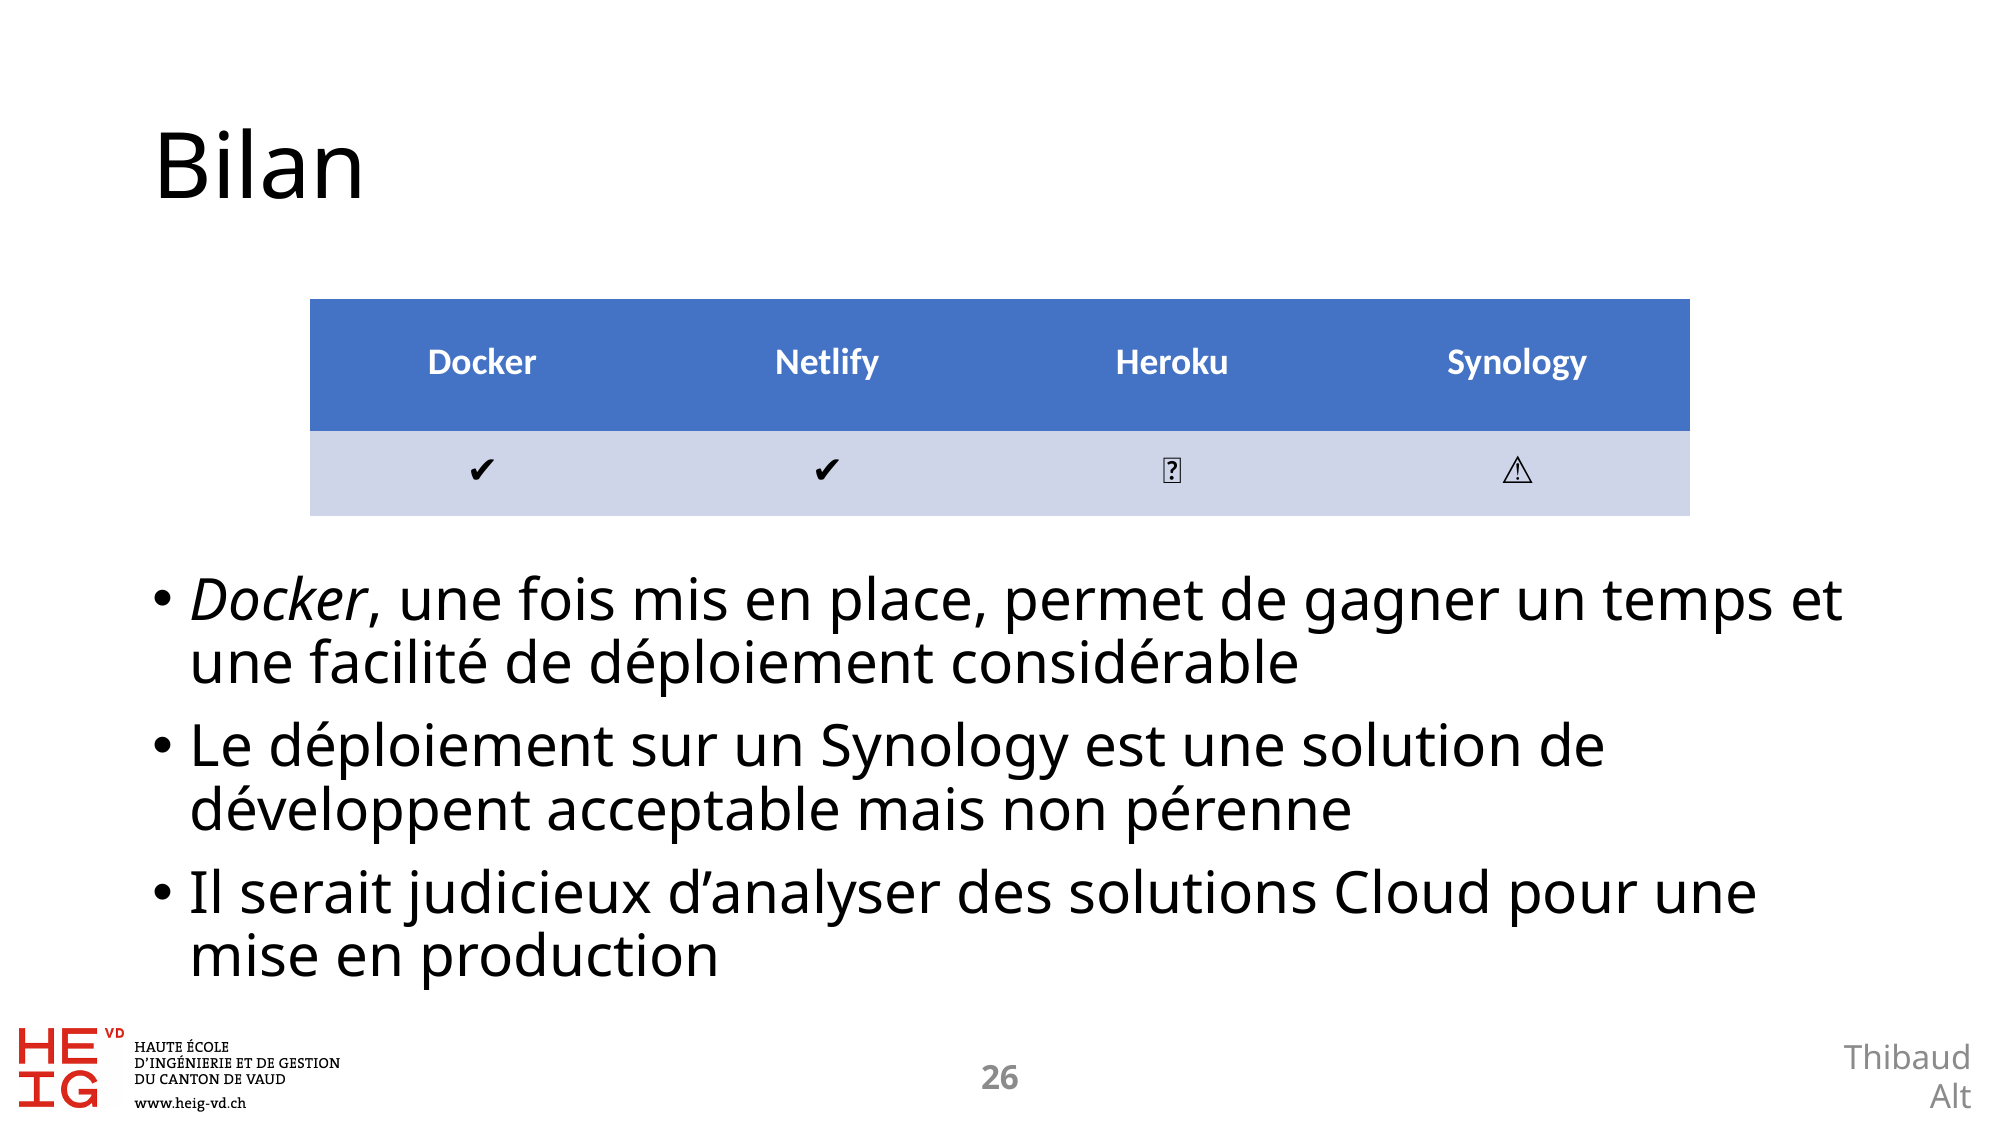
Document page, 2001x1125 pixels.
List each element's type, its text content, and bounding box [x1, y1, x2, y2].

picture [131, 1025, 351, 1118]
text_box Docker, une fois mis en place, permet de gagner un temps et une facilité de déploiement considérable Le déploiement sur un Synology est une solution de développent acceptable mais non pérenne Il serait judicieux d’analyser des solutions Cloud pour une mise en production [137, 562, 1863, 946]
table_header Netlify [655, 299, 1000, 431]
table_header Docker [310, 299, 655, 431]
slide_number 25 [774, 1048, 1225, 1109]
table_cell ✔️ [655, 431, 1000, 516]
table_header Heroku [1000, 299, 1345, 431]
table_header Synology [1345, 299, 1690, 431]
picture [19, 1028, 124, 1108]
table_cell ❌ [1000, 431, 1345, 516]
table_cell ⚠️ [1345, 431, 1690, 516]
table_cell ✔️ [310, 431, 655, 516]
title Bilan [137, 59, 1863, 278]
